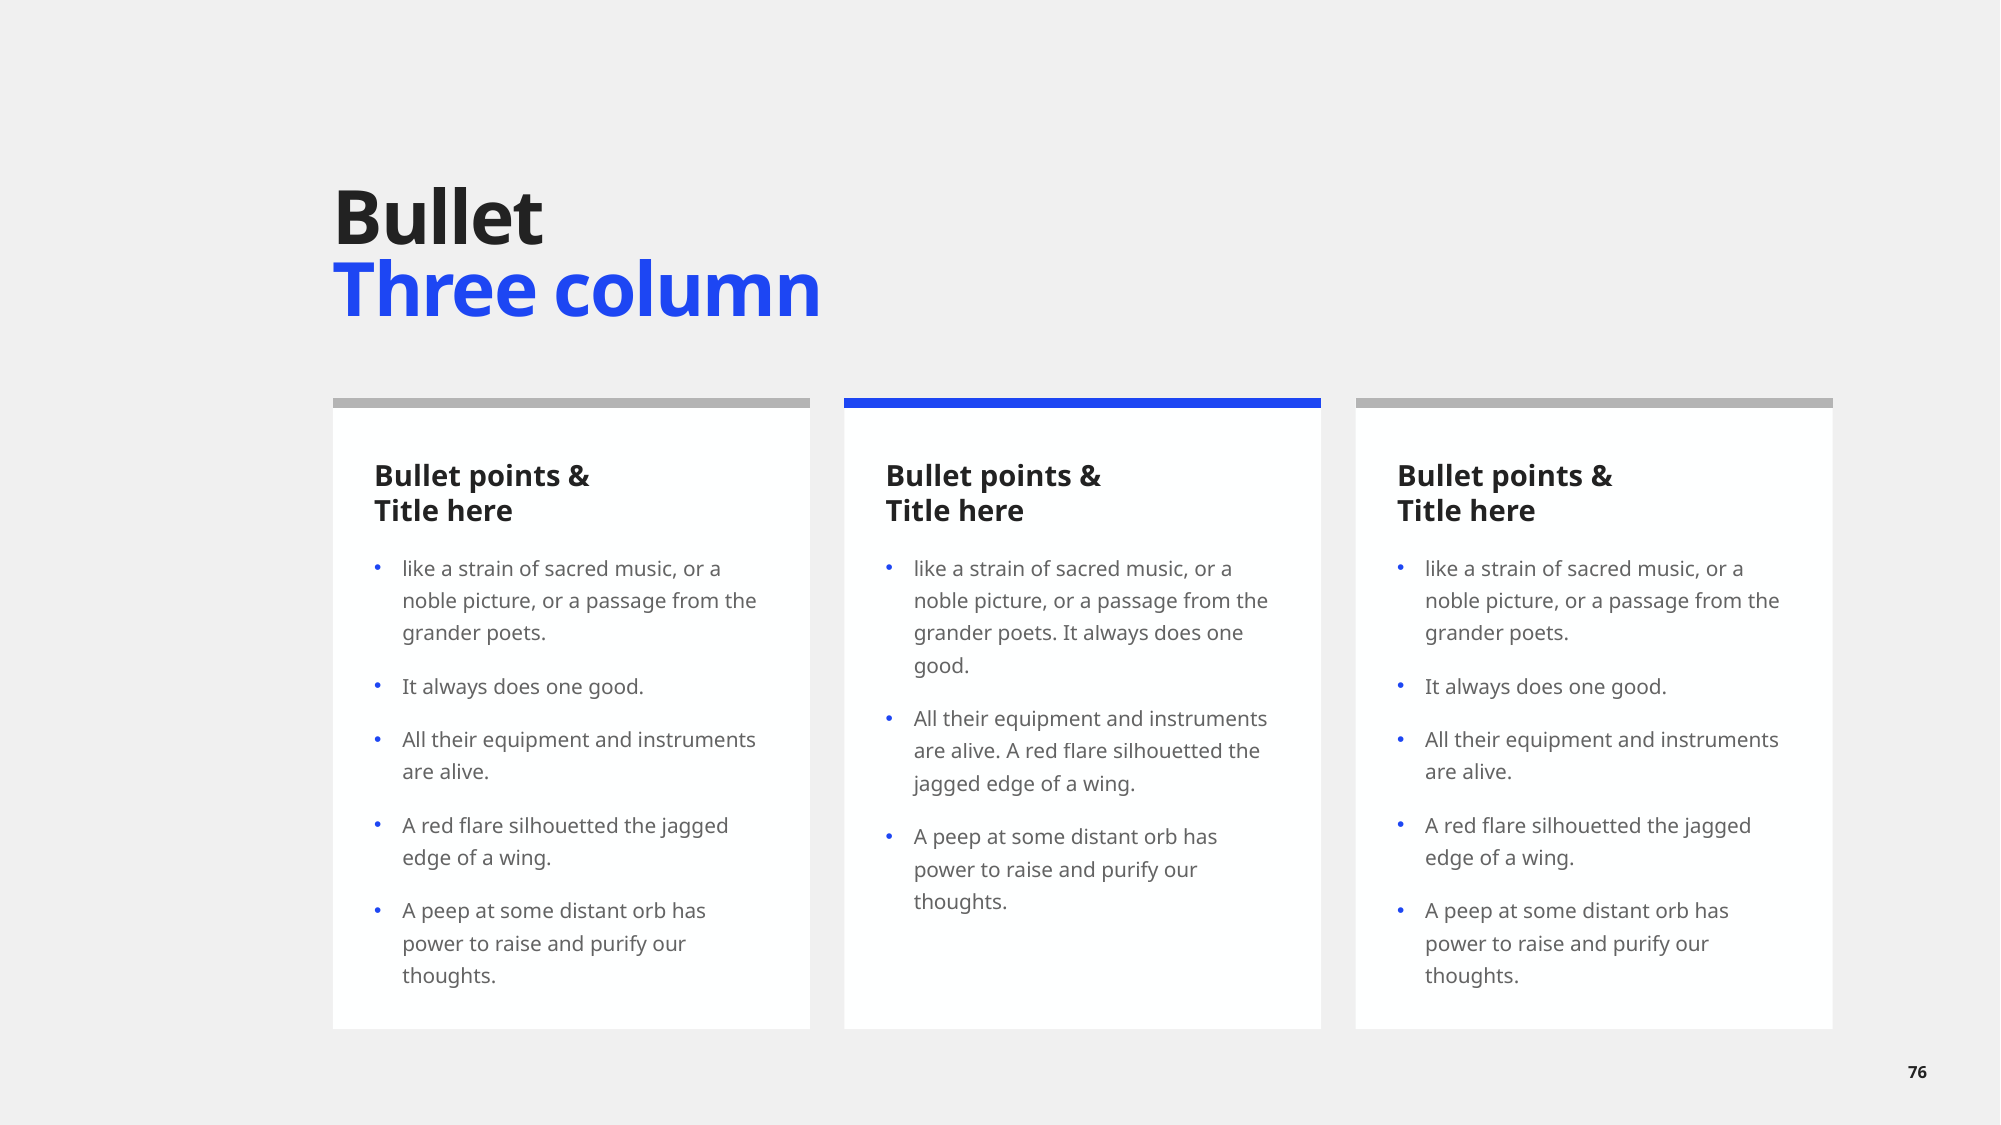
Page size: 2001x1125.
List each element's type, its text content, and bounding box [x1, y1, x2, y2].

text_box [1355, 397, 1833, 1030]
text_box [332, 397, 810, 1030]
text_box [844, 397, 1322, 1030]
title Bullet Three column [332, 155, 1835, 361]
